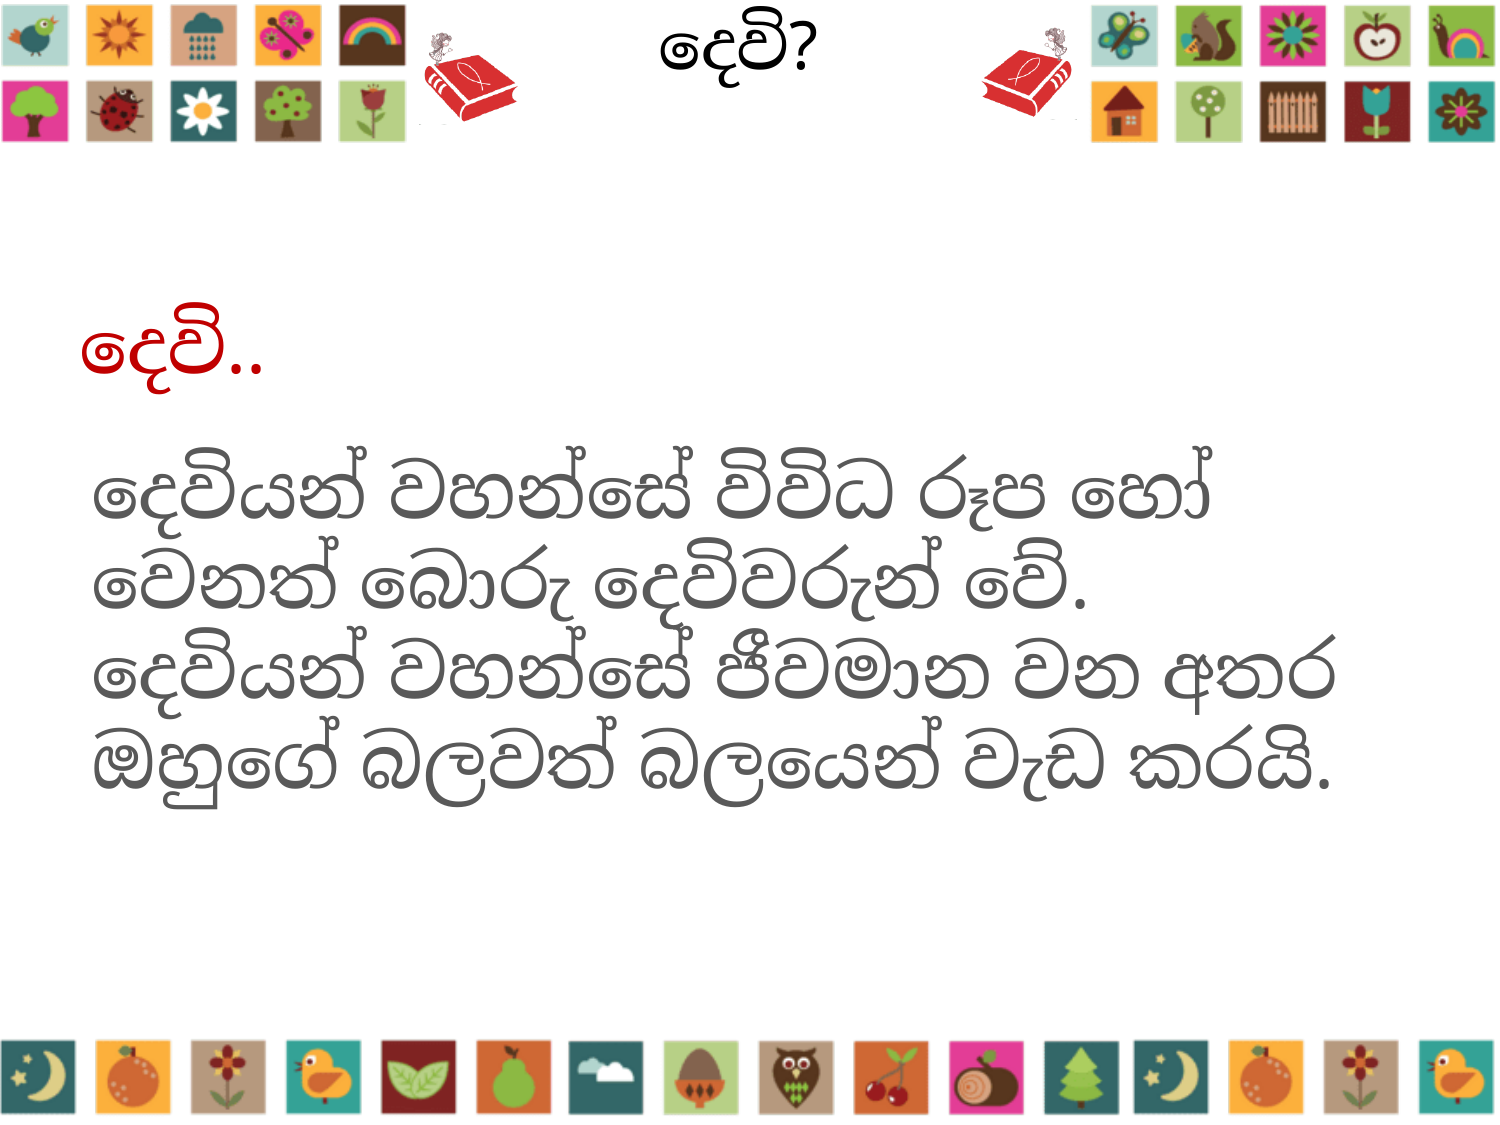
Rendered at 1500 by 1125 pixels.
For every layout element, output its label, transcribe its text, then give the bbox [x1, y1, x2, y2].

text_box දෙවි.. [64, 290, 1412, 396]
picture [0, 3, 550, 150]
text_box දෙවි? [414, 0, 1080, 91]
text_box දෙවියන් වහන්සේ විවිධ රූප හෝ වෙනත් බොරු දෙවිවරුන් වේ. දෙවියන් වහන්සේ ජීවමාන වන අතර ඔහුගේ බලවත් බලයෙන් වැඩ කරයි. [76, 436, 1424, 812]
picture [950, 3, 1500, 150]
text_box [0, 1028, 1500, 1118]
